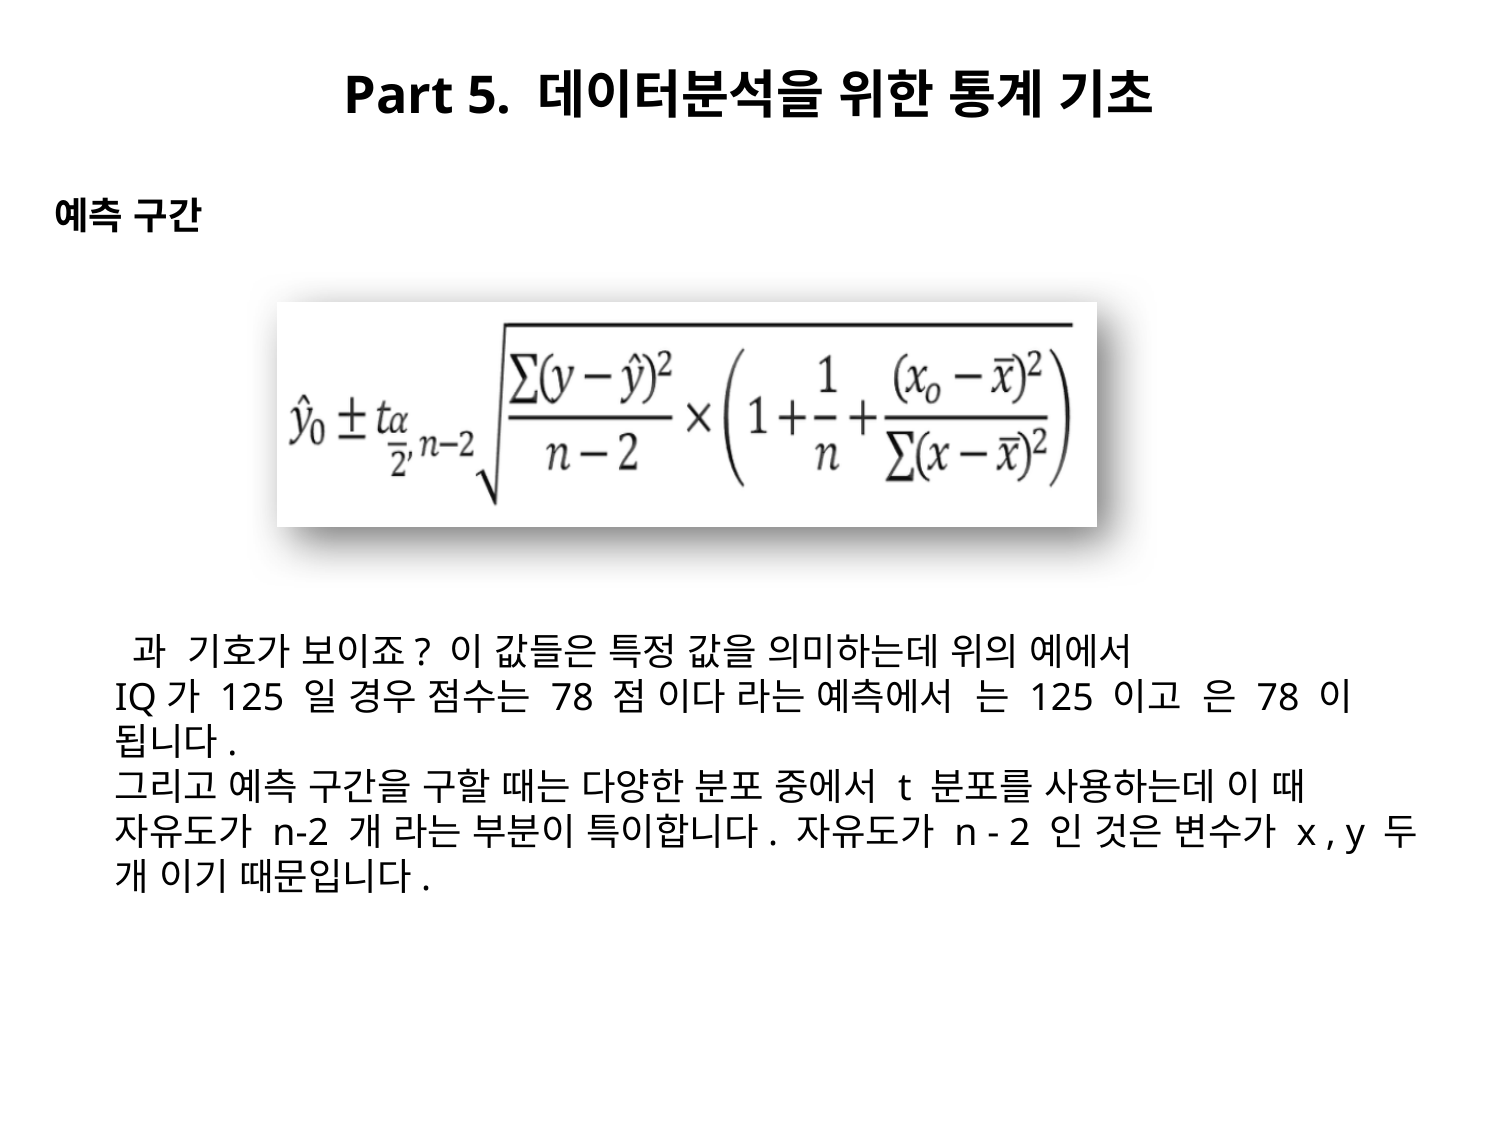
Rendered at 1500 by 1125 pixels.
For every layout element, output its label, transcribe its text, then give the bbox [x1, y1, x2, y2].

text_box 예측 구간 [39, 184, 229, 245]
picture [277, 302, 1097, 528]
text_box Part 5. 데이터분석을 위한 통계 기초 [328, 54, 1170, 132]
